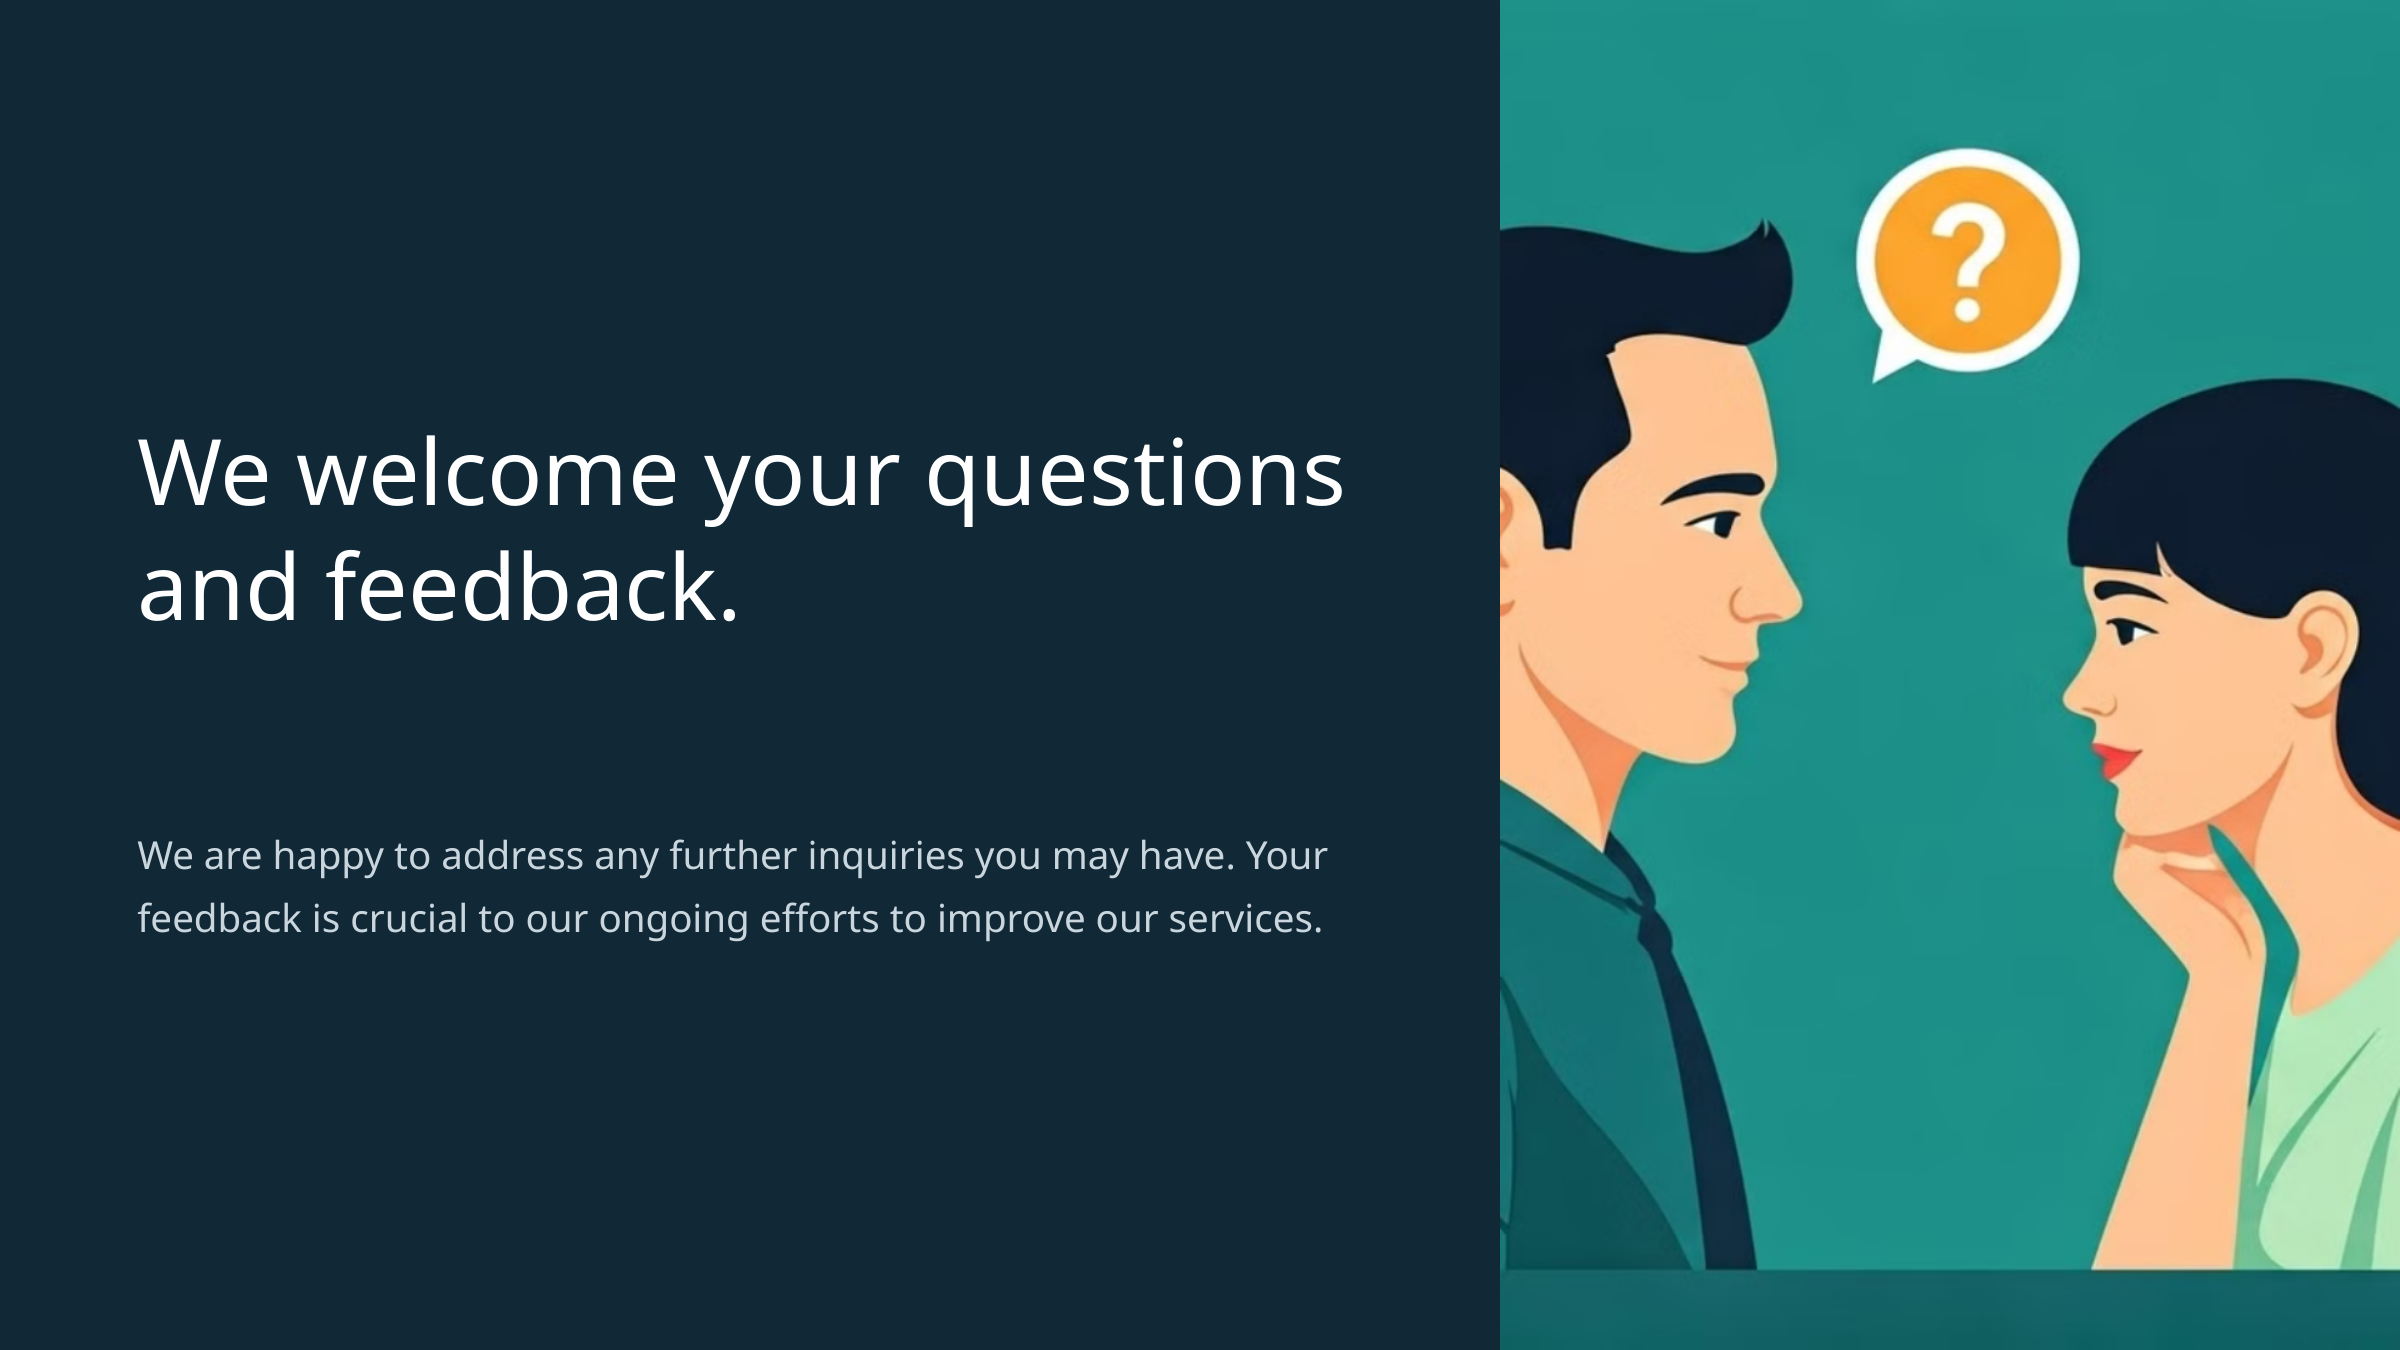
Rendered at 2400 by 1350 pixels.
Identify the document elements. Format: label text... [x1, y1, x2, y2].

text_box We welcome your questions and feedback. [137, 409, 1363, 756]
picture [1499, 0, 2400, 1350]
text_box We are happy to address any further inquiries you may have. Your feedback is crucial to our ongoing efforts to improve our services. [137, 814, 1363, 941]
